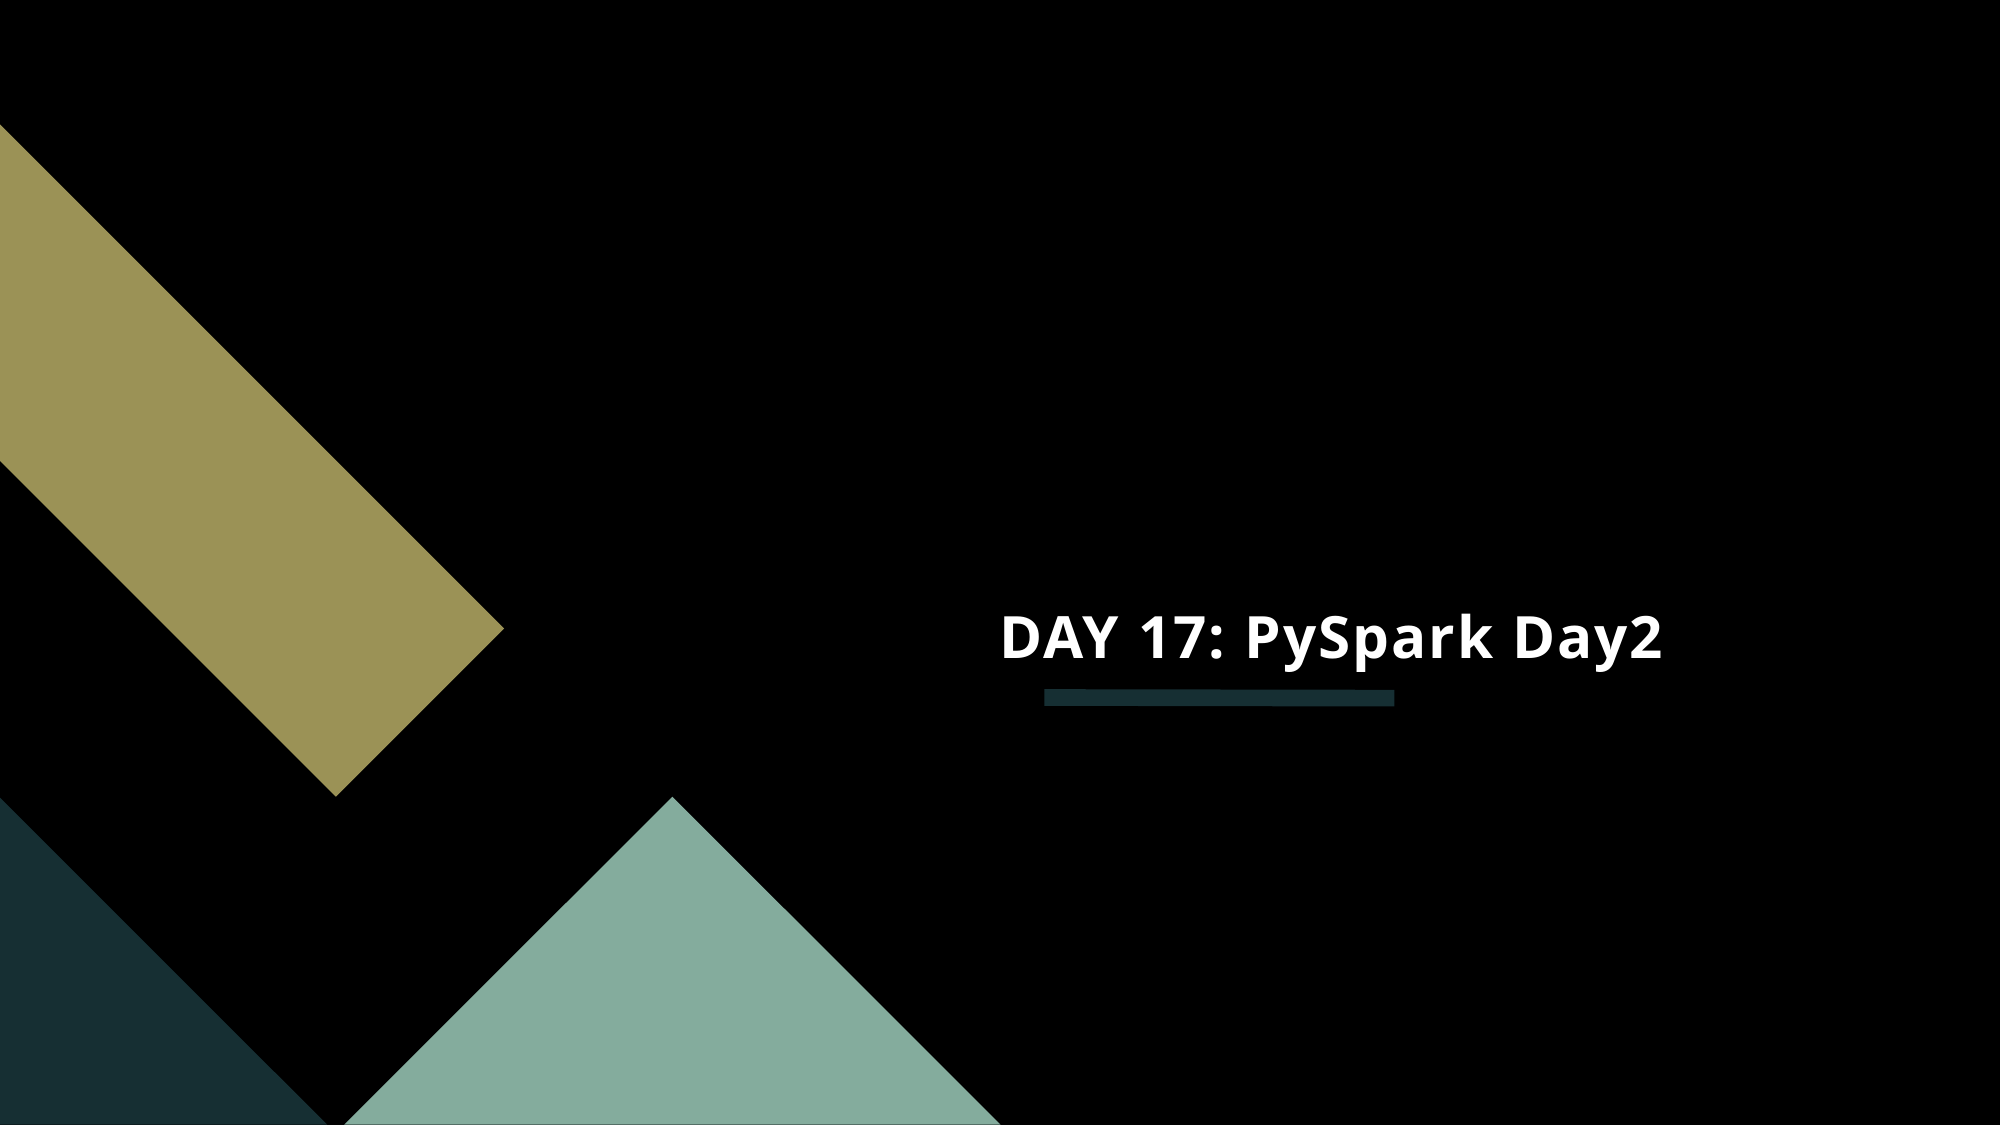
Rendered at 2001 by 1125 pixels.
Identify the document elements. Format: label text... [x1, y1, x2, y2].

title DAY 17: PySpark Day2 [999, 422, 1902, 671]
